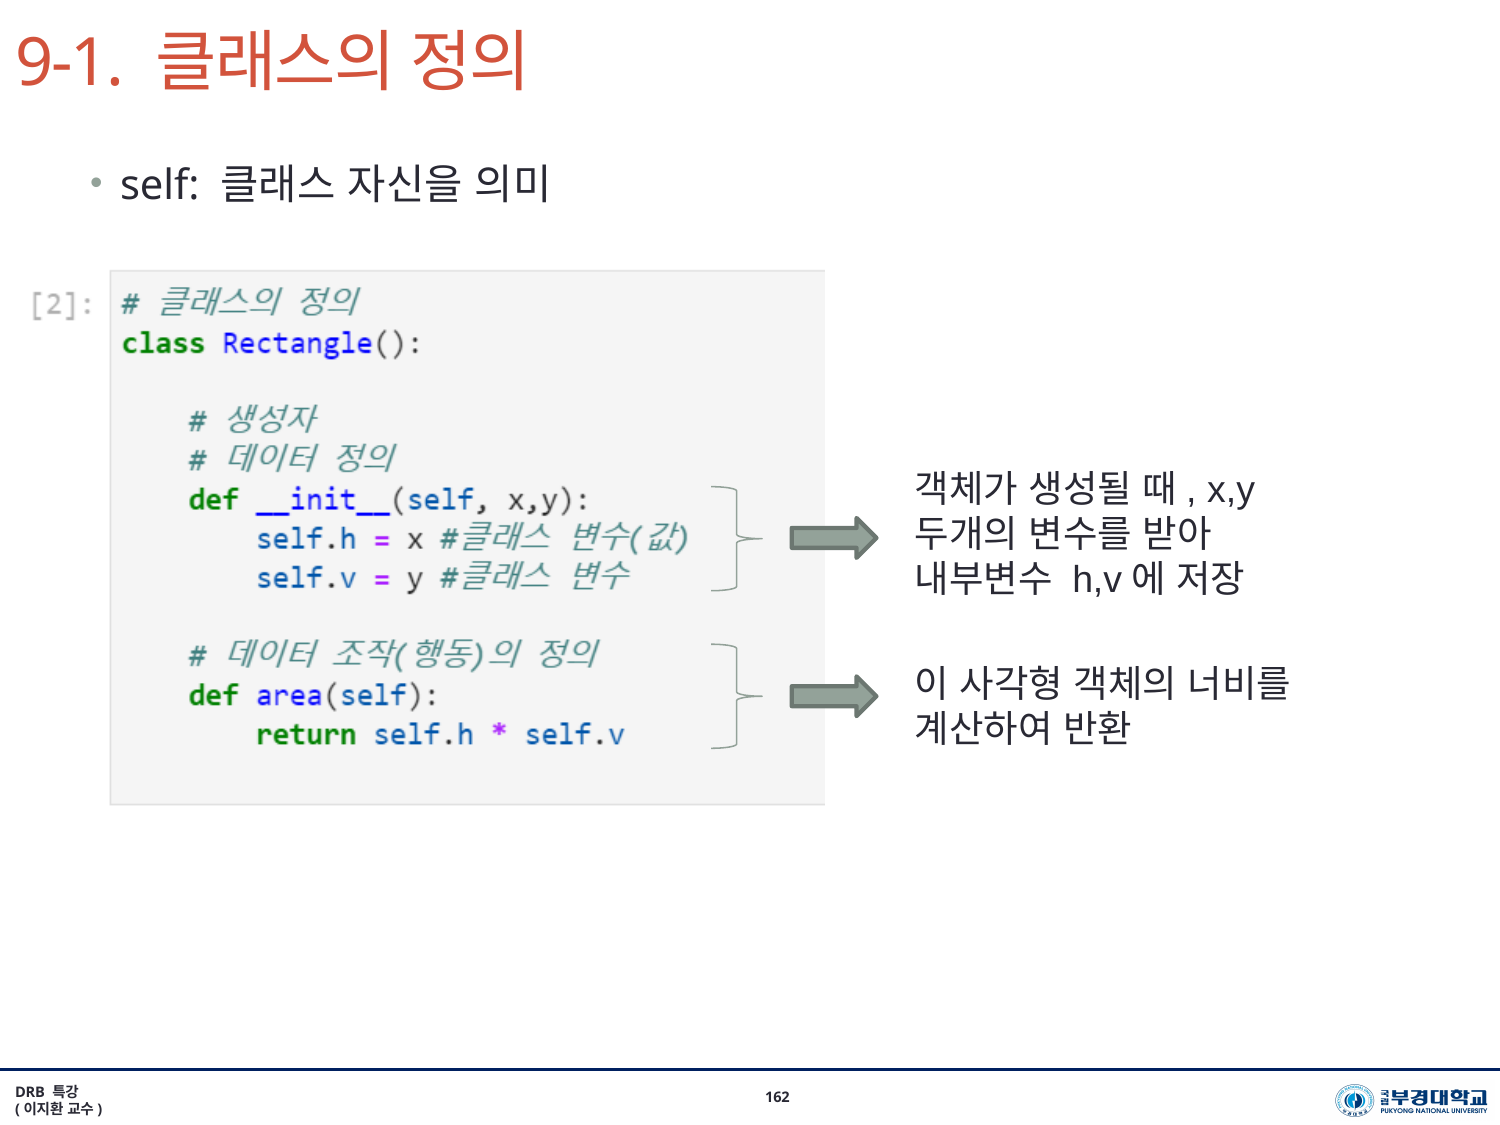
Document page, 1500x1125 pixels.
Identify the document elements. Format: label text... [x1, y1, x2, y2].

text_box 객체가 생성될 때, x,y 두개의 변수를 받아 내부변수 h,v에 저장 [899, 457, 1317, 608]
picture [27, 250, 825, 826]
title 9-1. 클래스의 정의 [0, 1, 1500, 116]
text_box 이 사각형 객체의 너비를 계산하여 반환 [899, 652, 1317, 758]
text_box [833, 674, 879, 719]
picture [1330, 1079, 1495, 1121]
list self: 클래스 자신을 의미 [75, 149, 1425, 1033]
slide_number DRB 특강 (이지환 교수) [0, 1082, 303, 1118]
text_box [833, 516, 879, 560]
